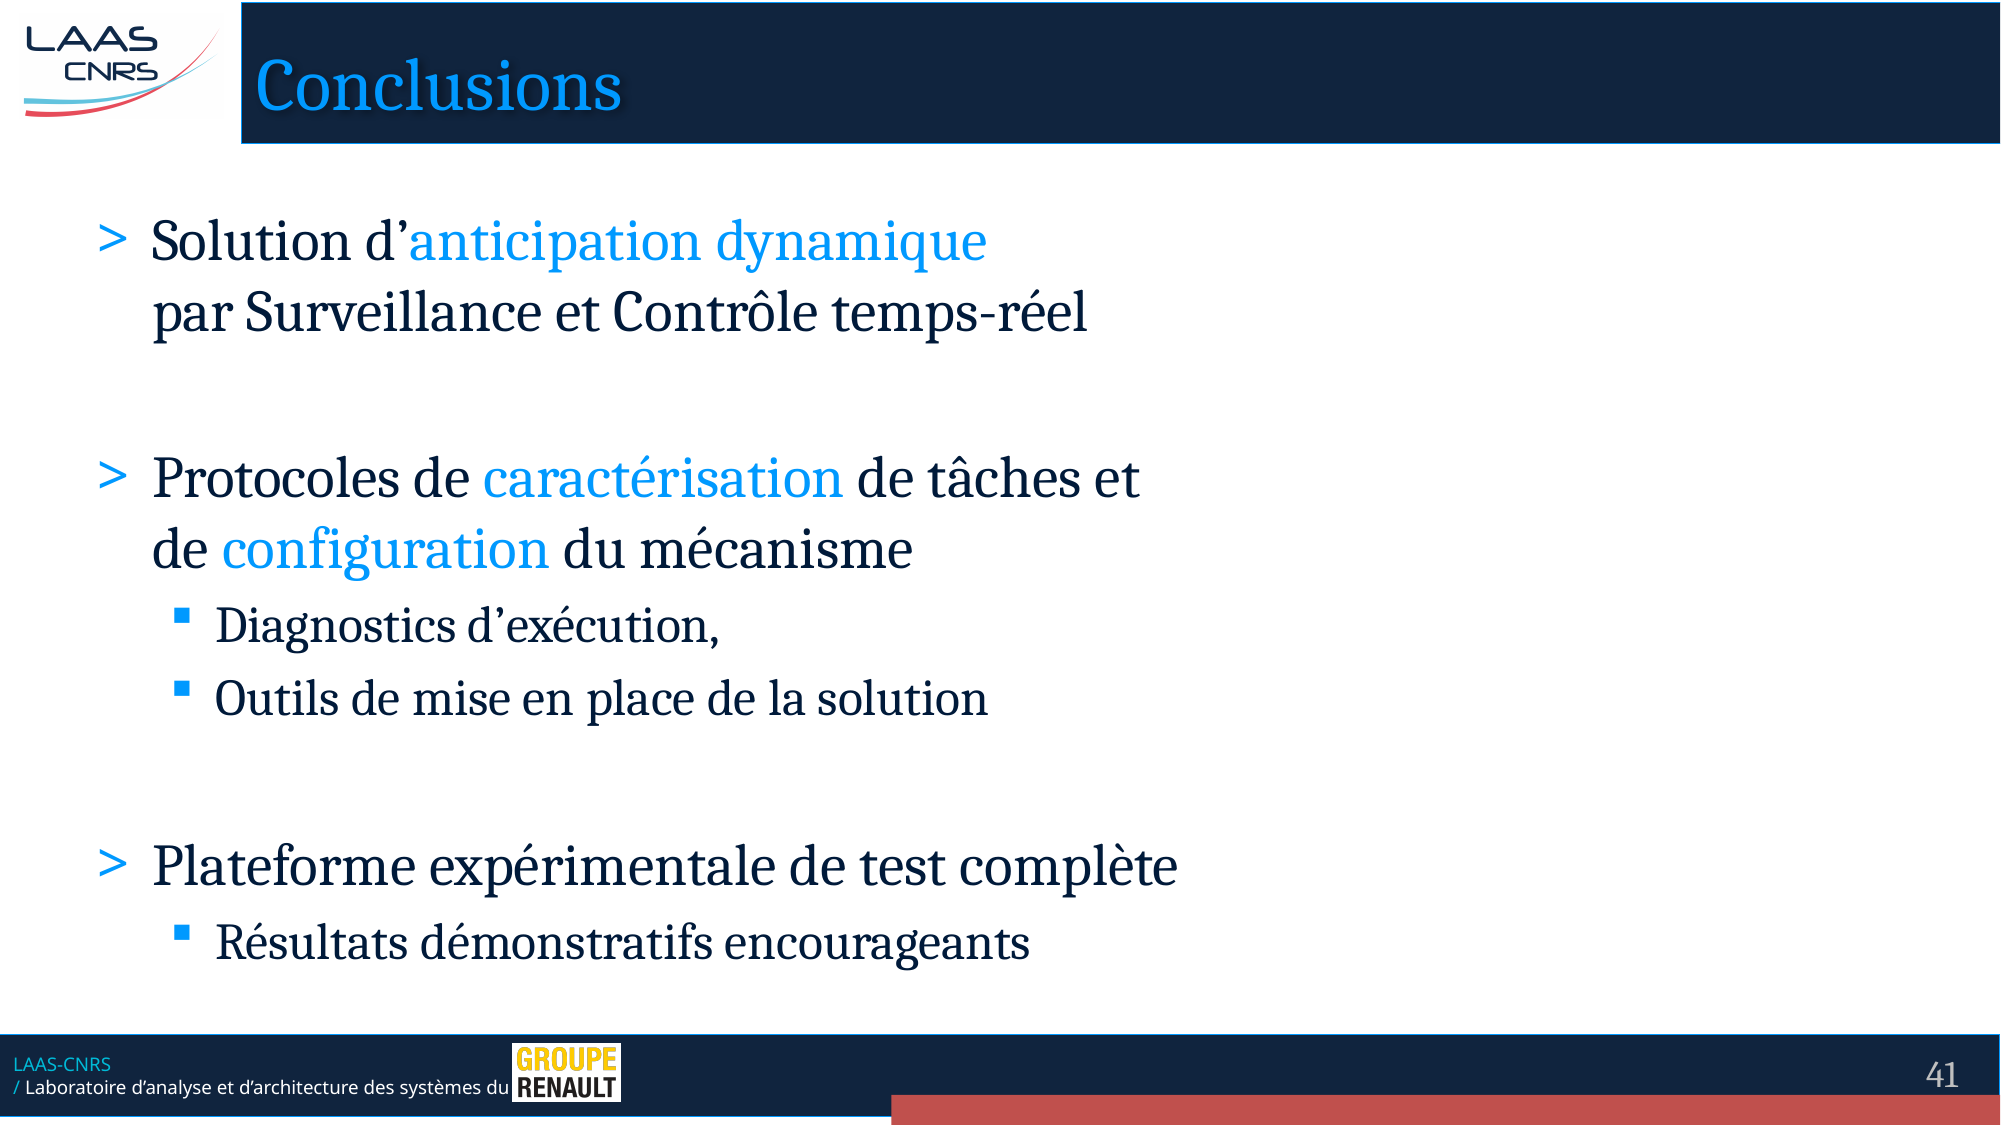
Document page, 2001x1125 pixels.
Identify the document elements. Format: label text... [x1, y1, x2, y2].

picture [517, 1047, 616, 1098]
picture [17, 12, 226, 120]
list Solution d’anticipation dynamique par Surveillance et Contrôle temps-réel Protocoles de caractérisation de tâches et de configuration du mécanisme Diagnostics d’exécution, Outils de mise en place de la solution Plateforme expérimentale de test complète Résultats démonstratifs encourageants [82, 193, 1917, 986]
title Conclusions [241, 33, 1634, 127]
